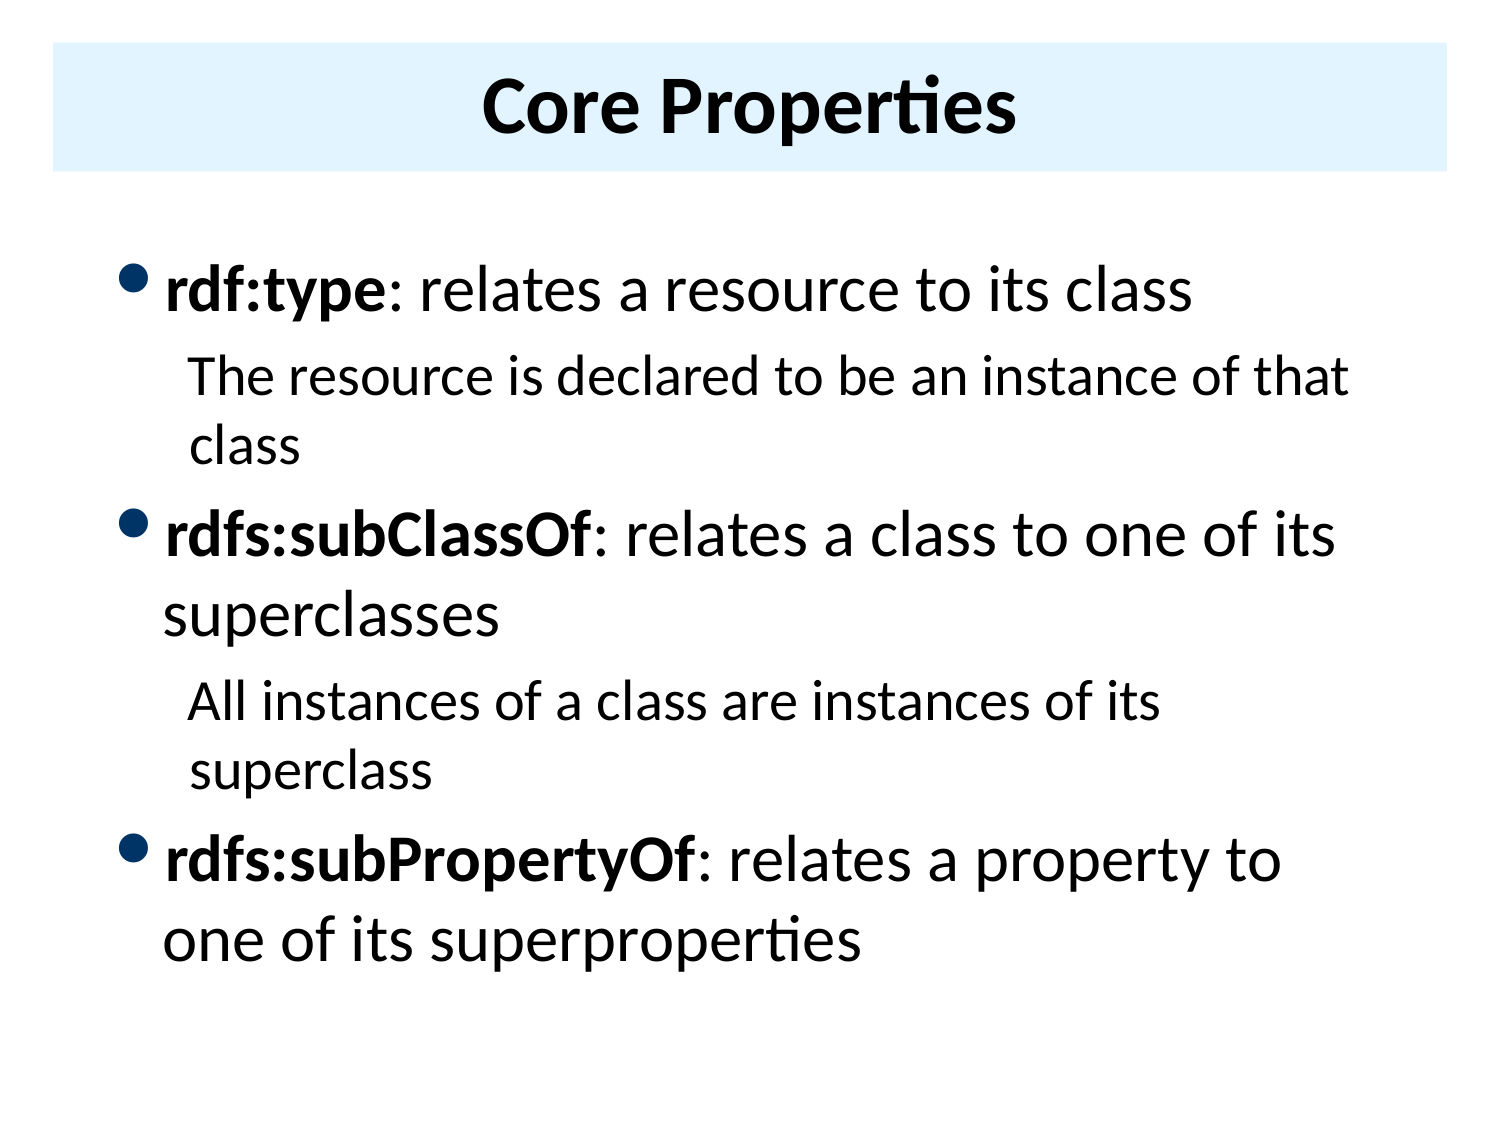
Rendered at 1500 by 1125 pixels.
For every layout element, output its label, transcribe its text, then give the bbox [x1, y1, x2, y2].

list rdf:type: relates a resource to its class The resource is declared to be an instance of that class rdfs:subClassOf: relates a class to one of its superclasses All instances of a class are instances of its superclass rdfs:subPropertyOf: relates a property to one of its superproperties [99, 237, 1398, 1025]
title Core Properties [53, 42, 1447, 172]
